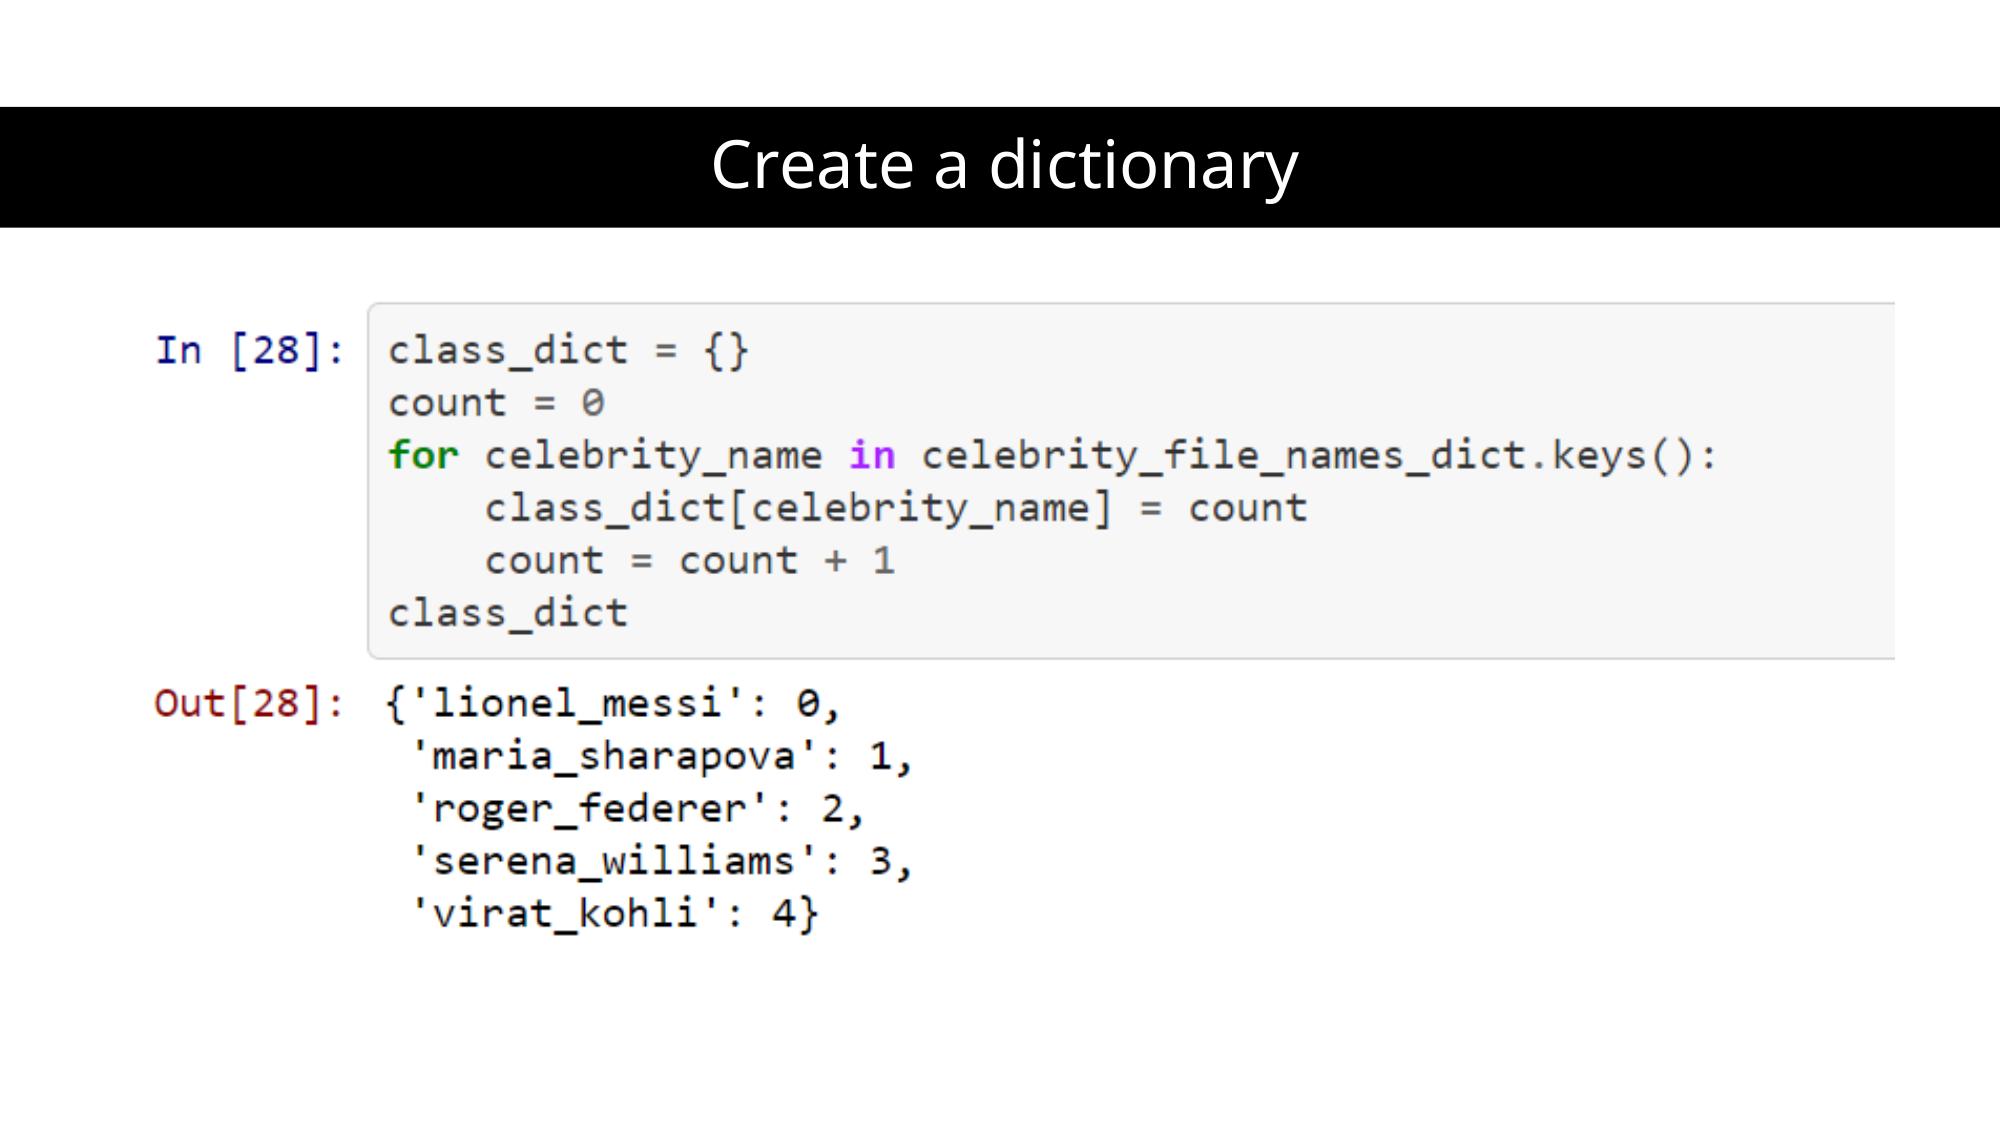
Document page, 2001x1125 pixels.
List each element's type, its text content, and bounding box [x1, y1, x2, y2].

text_box [0, 106, 2000, 229]
title Create a dictionary [91, 105, 1931, 228]
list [105, 286, 1895, 985]
